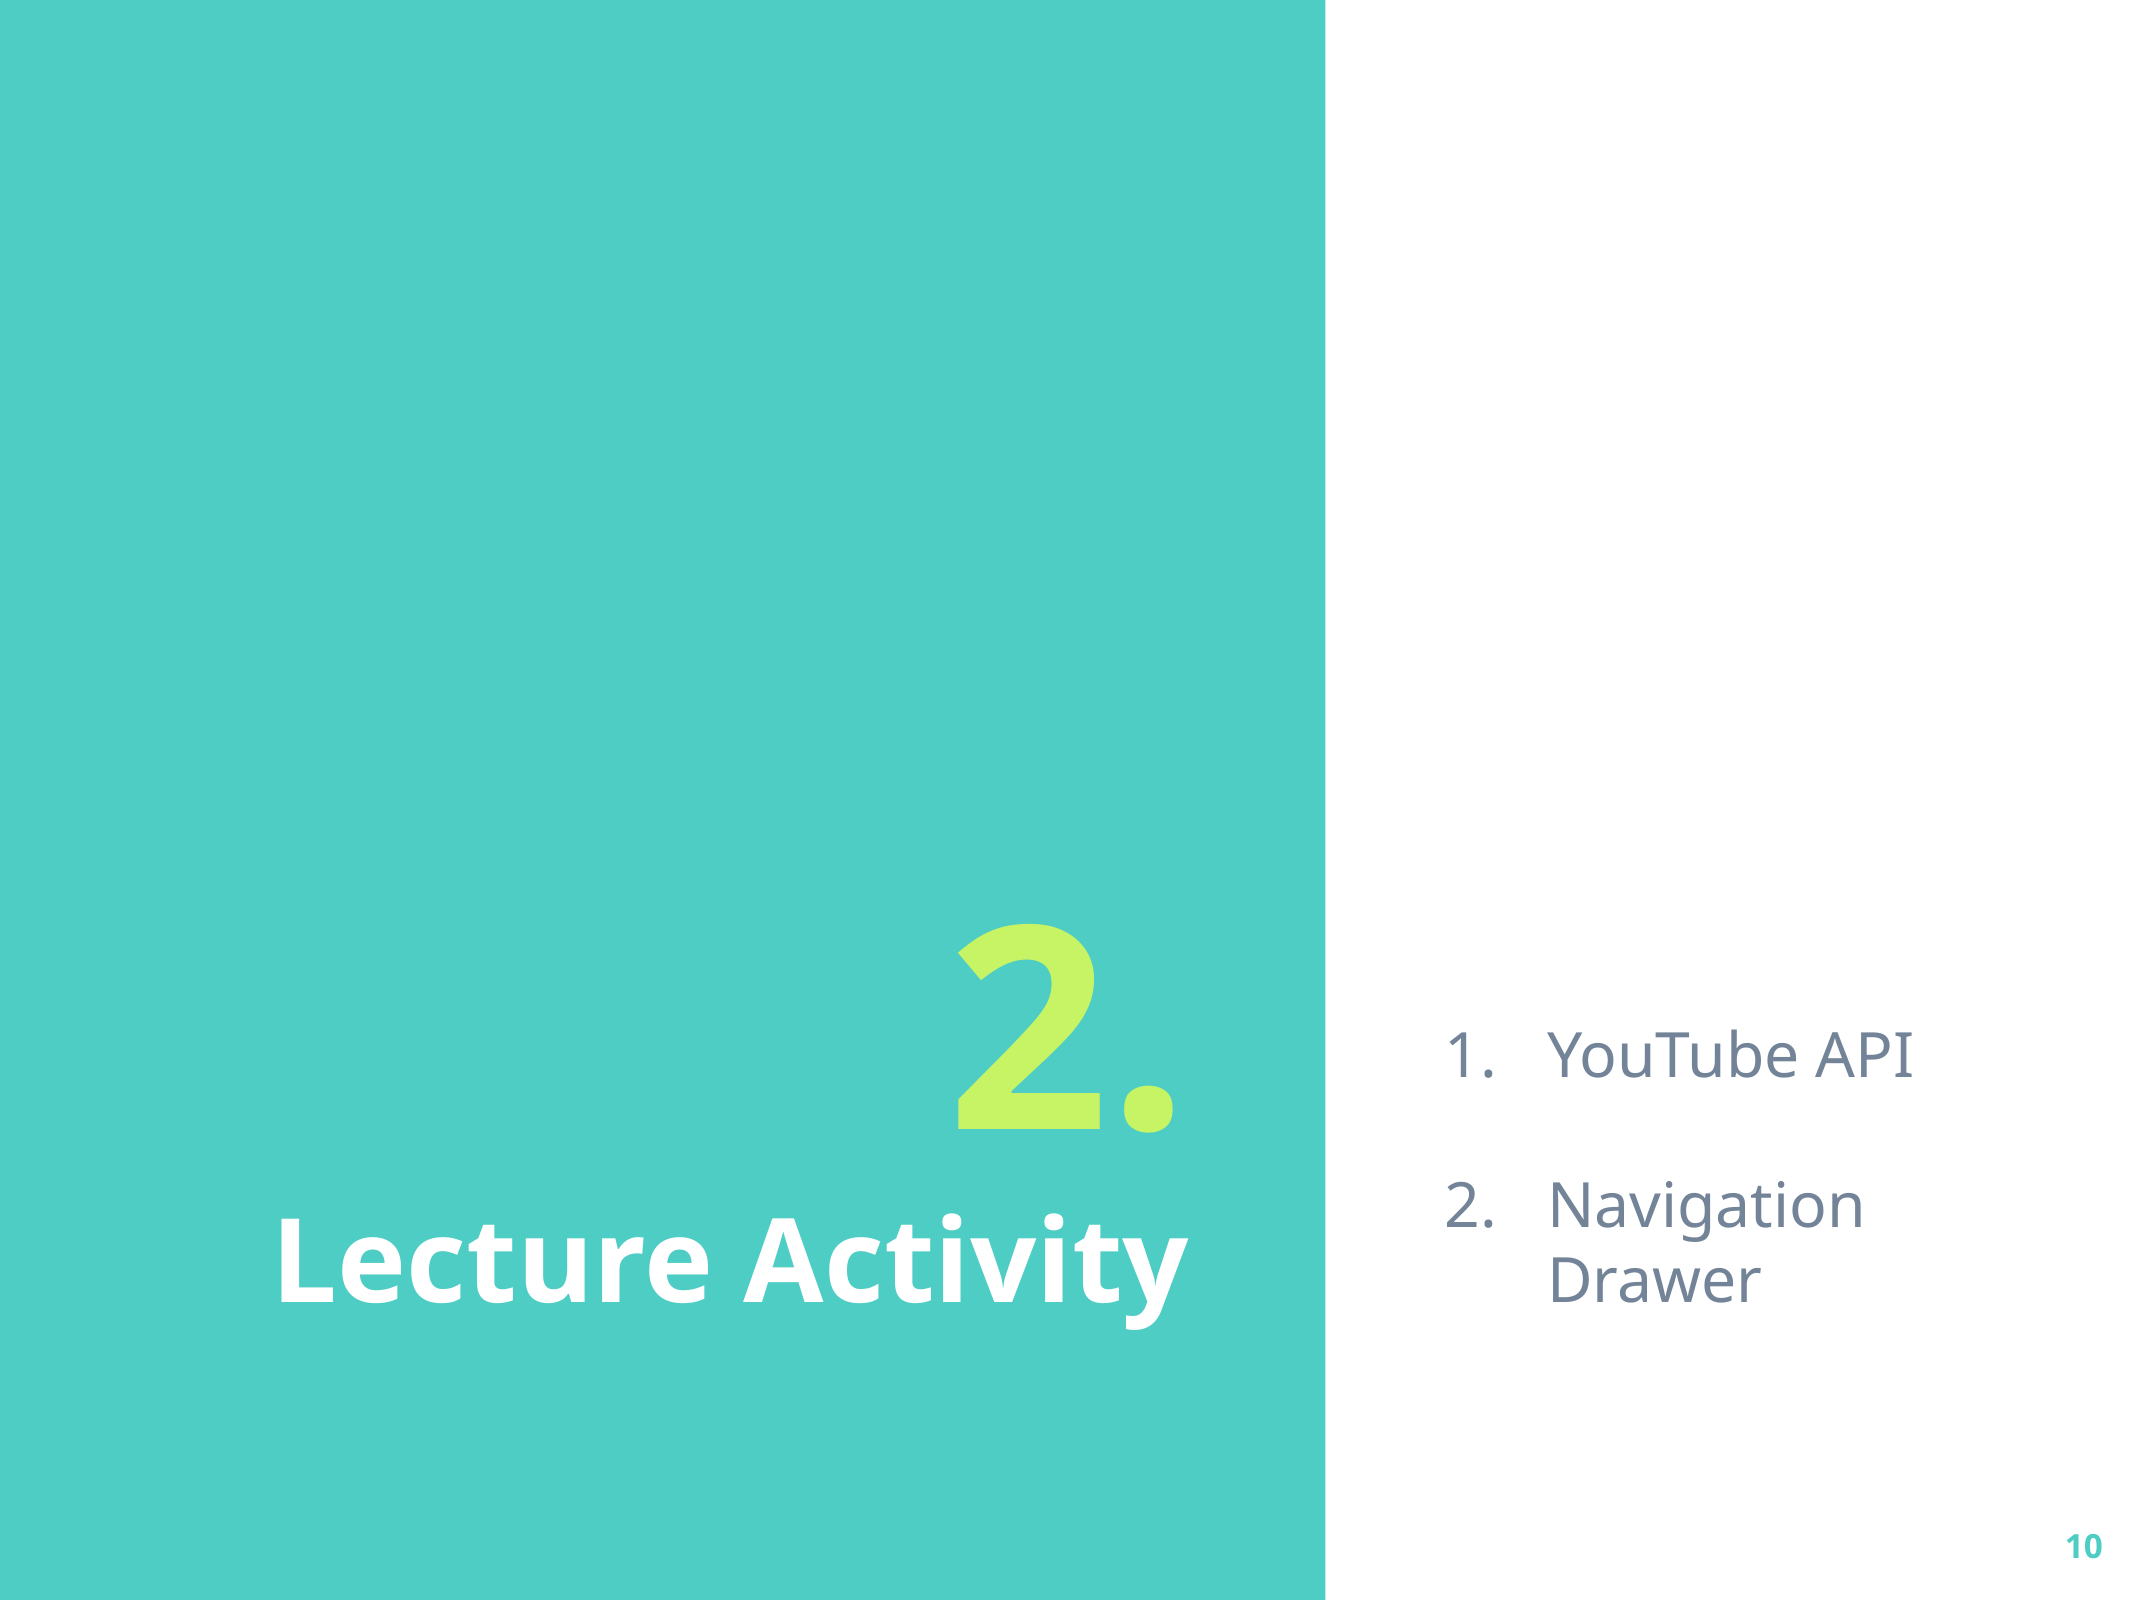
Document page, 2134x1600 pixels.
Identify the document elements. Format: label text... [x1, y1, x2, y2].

title 2. Lecture Activity [0, 816, 1212, 1348]
slide_number 10 [2042, 1503, 2125, 1587]
list YouTube API Navigation Drawer [1422, 890, 2073, 1337]
